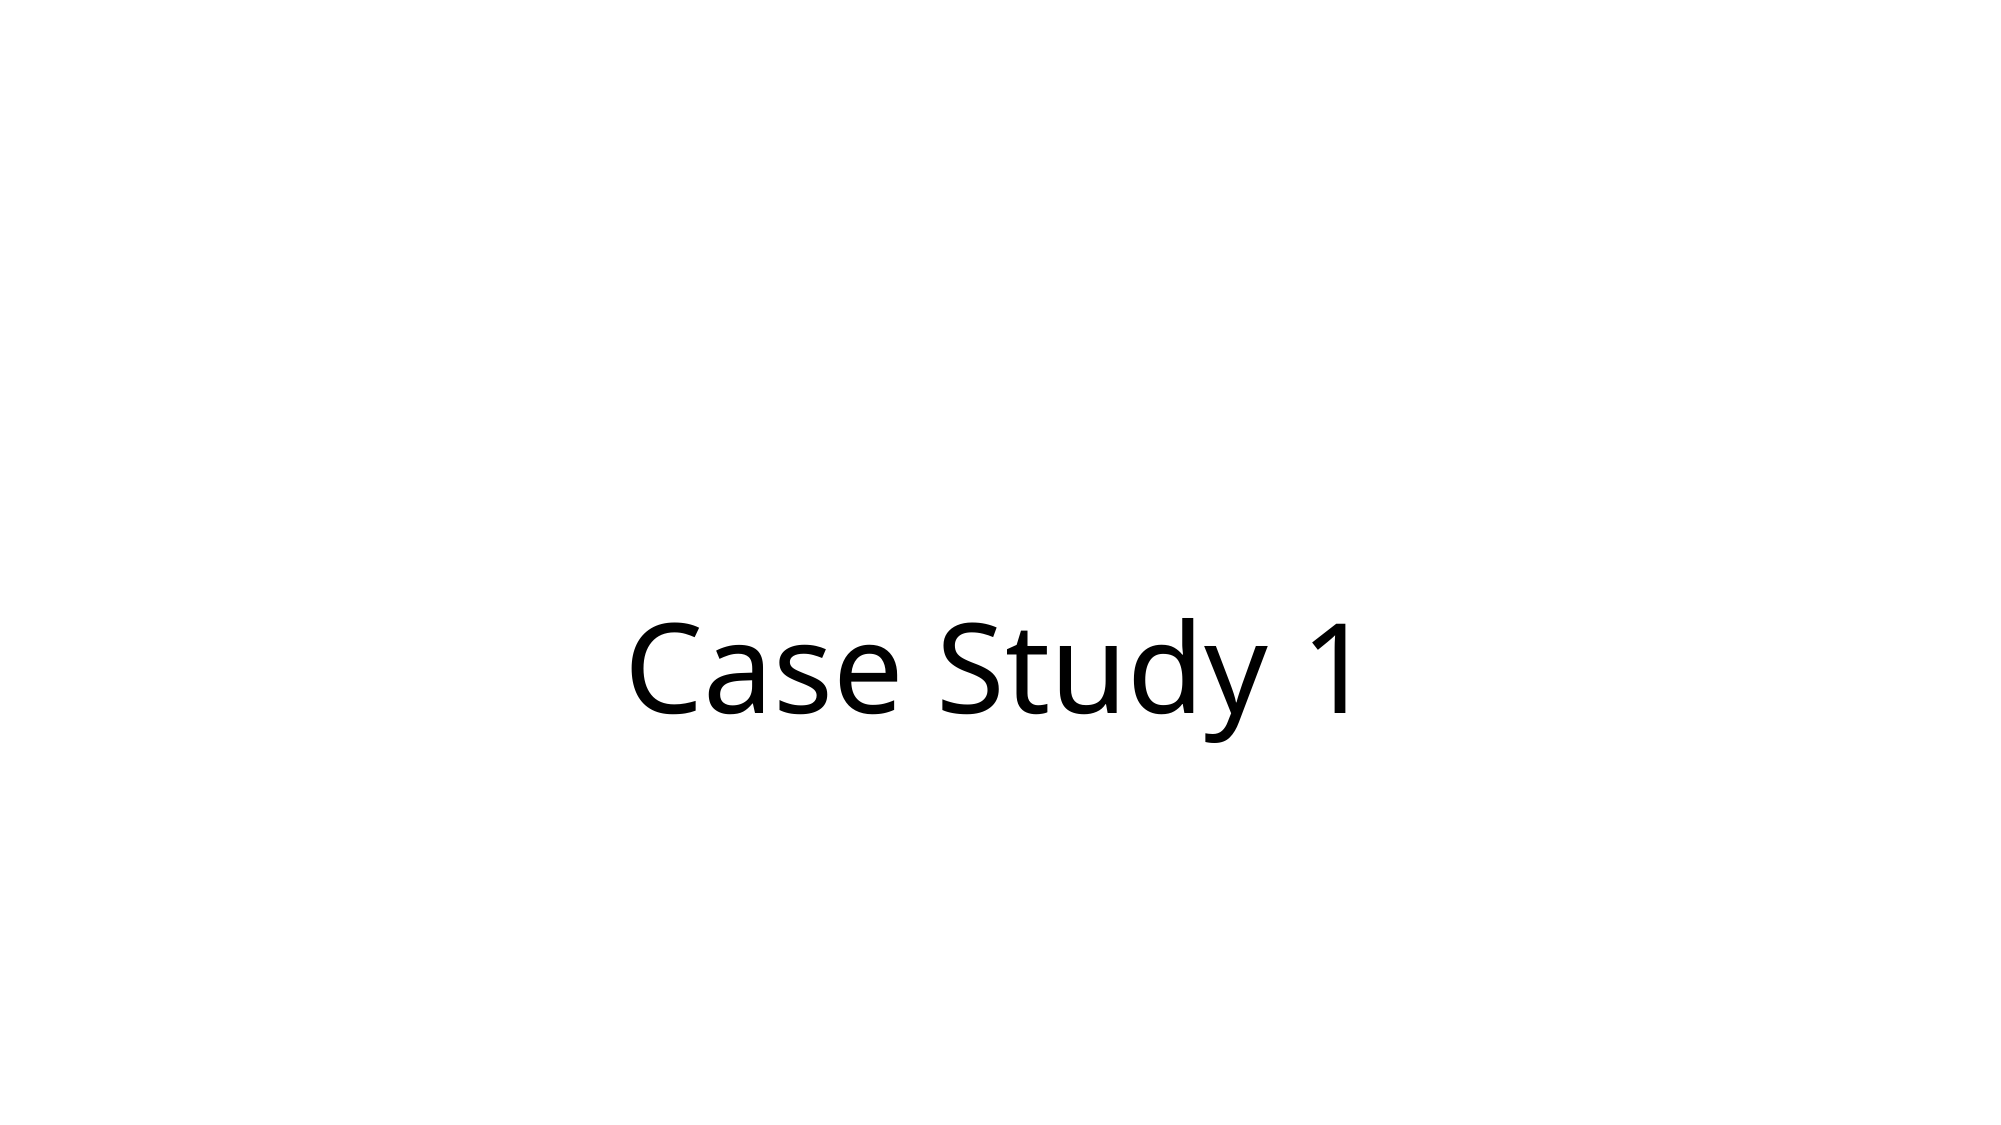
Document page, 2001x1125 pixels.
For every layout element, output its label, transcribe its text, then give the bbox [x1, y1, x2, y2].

title Case Study 1 [136, 280, 1862, 749]
